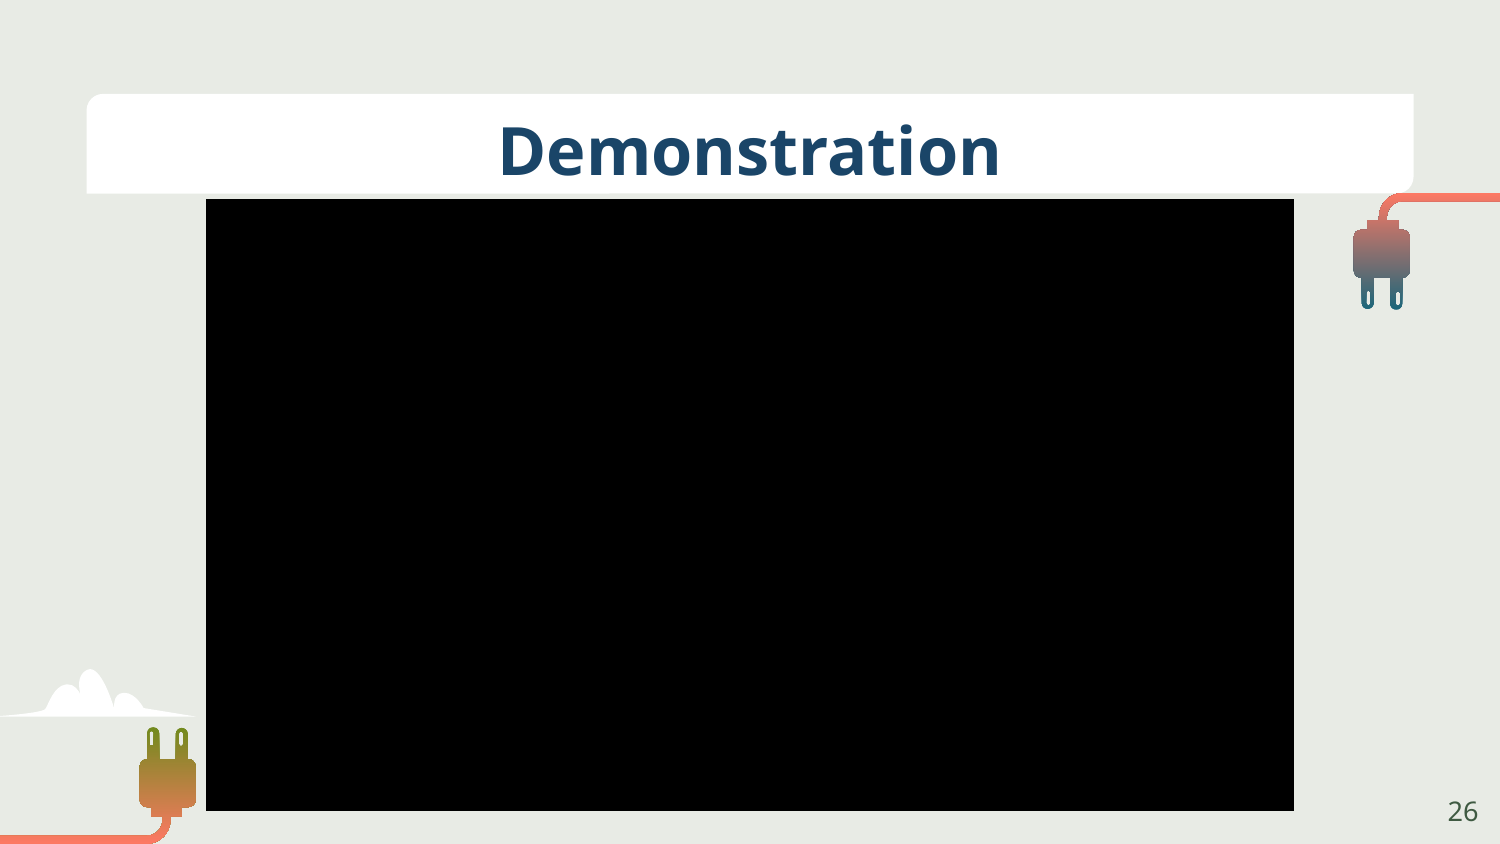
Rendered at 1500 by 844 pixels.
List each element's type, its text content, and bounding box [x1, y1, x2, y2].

slide_number 26 [1403, 779, 1494, 844]
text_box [205, 198, 1295, 812]
text_box [0, 669, 196, 717]
text_box [1353, 193, 1500, 310]
title Demonstration [86, 93, 1414, 194]
text_box [0, 727, 196, 844]
